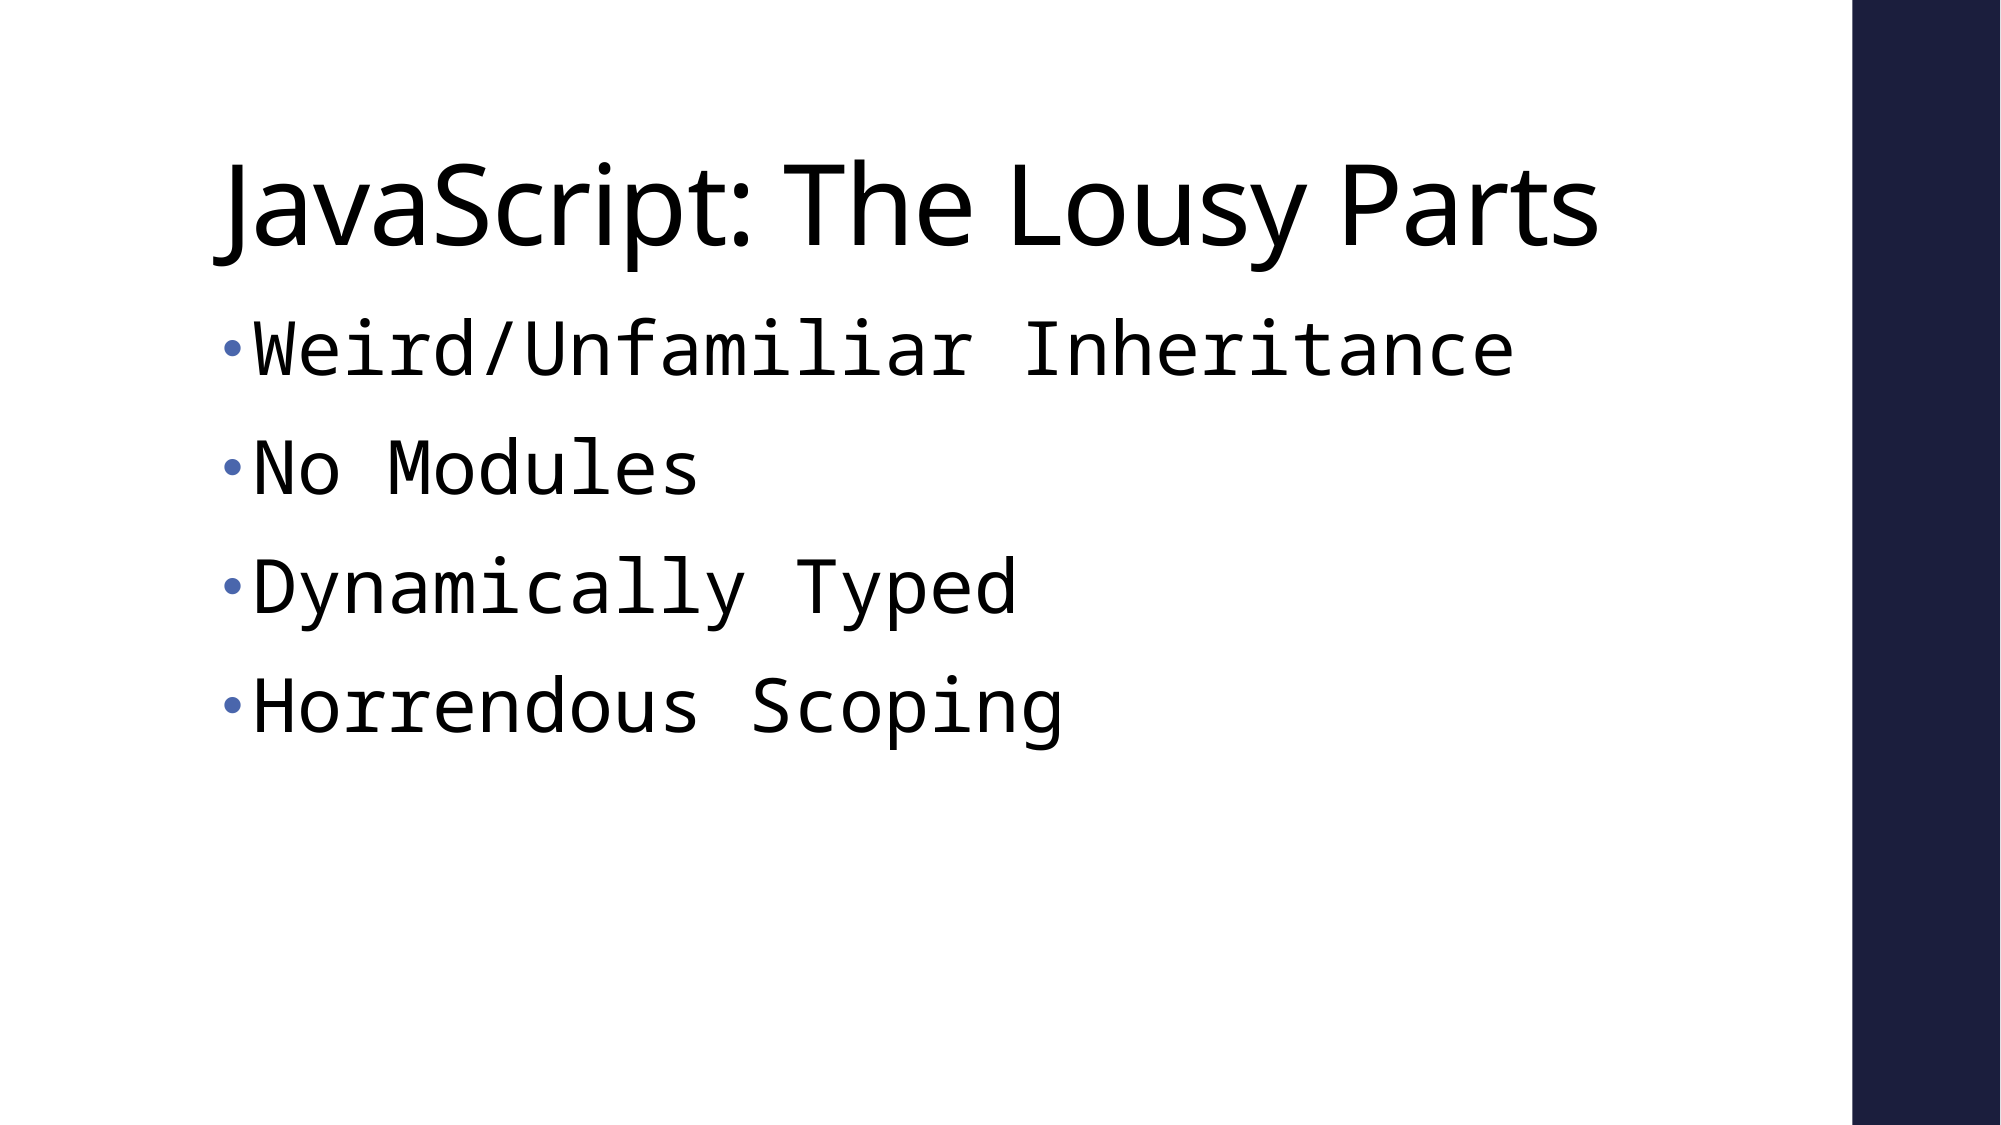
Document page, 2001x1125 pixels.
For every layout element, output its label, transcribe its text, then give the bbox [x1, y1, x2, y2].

title JavaScript: The Lousy Parts [206, 60, 1797, 278]
list Weird/Unfamiliar Inheritance No Modules Dynamically Typed Horrendous Scoping [206, 299, 1617, 1014]
